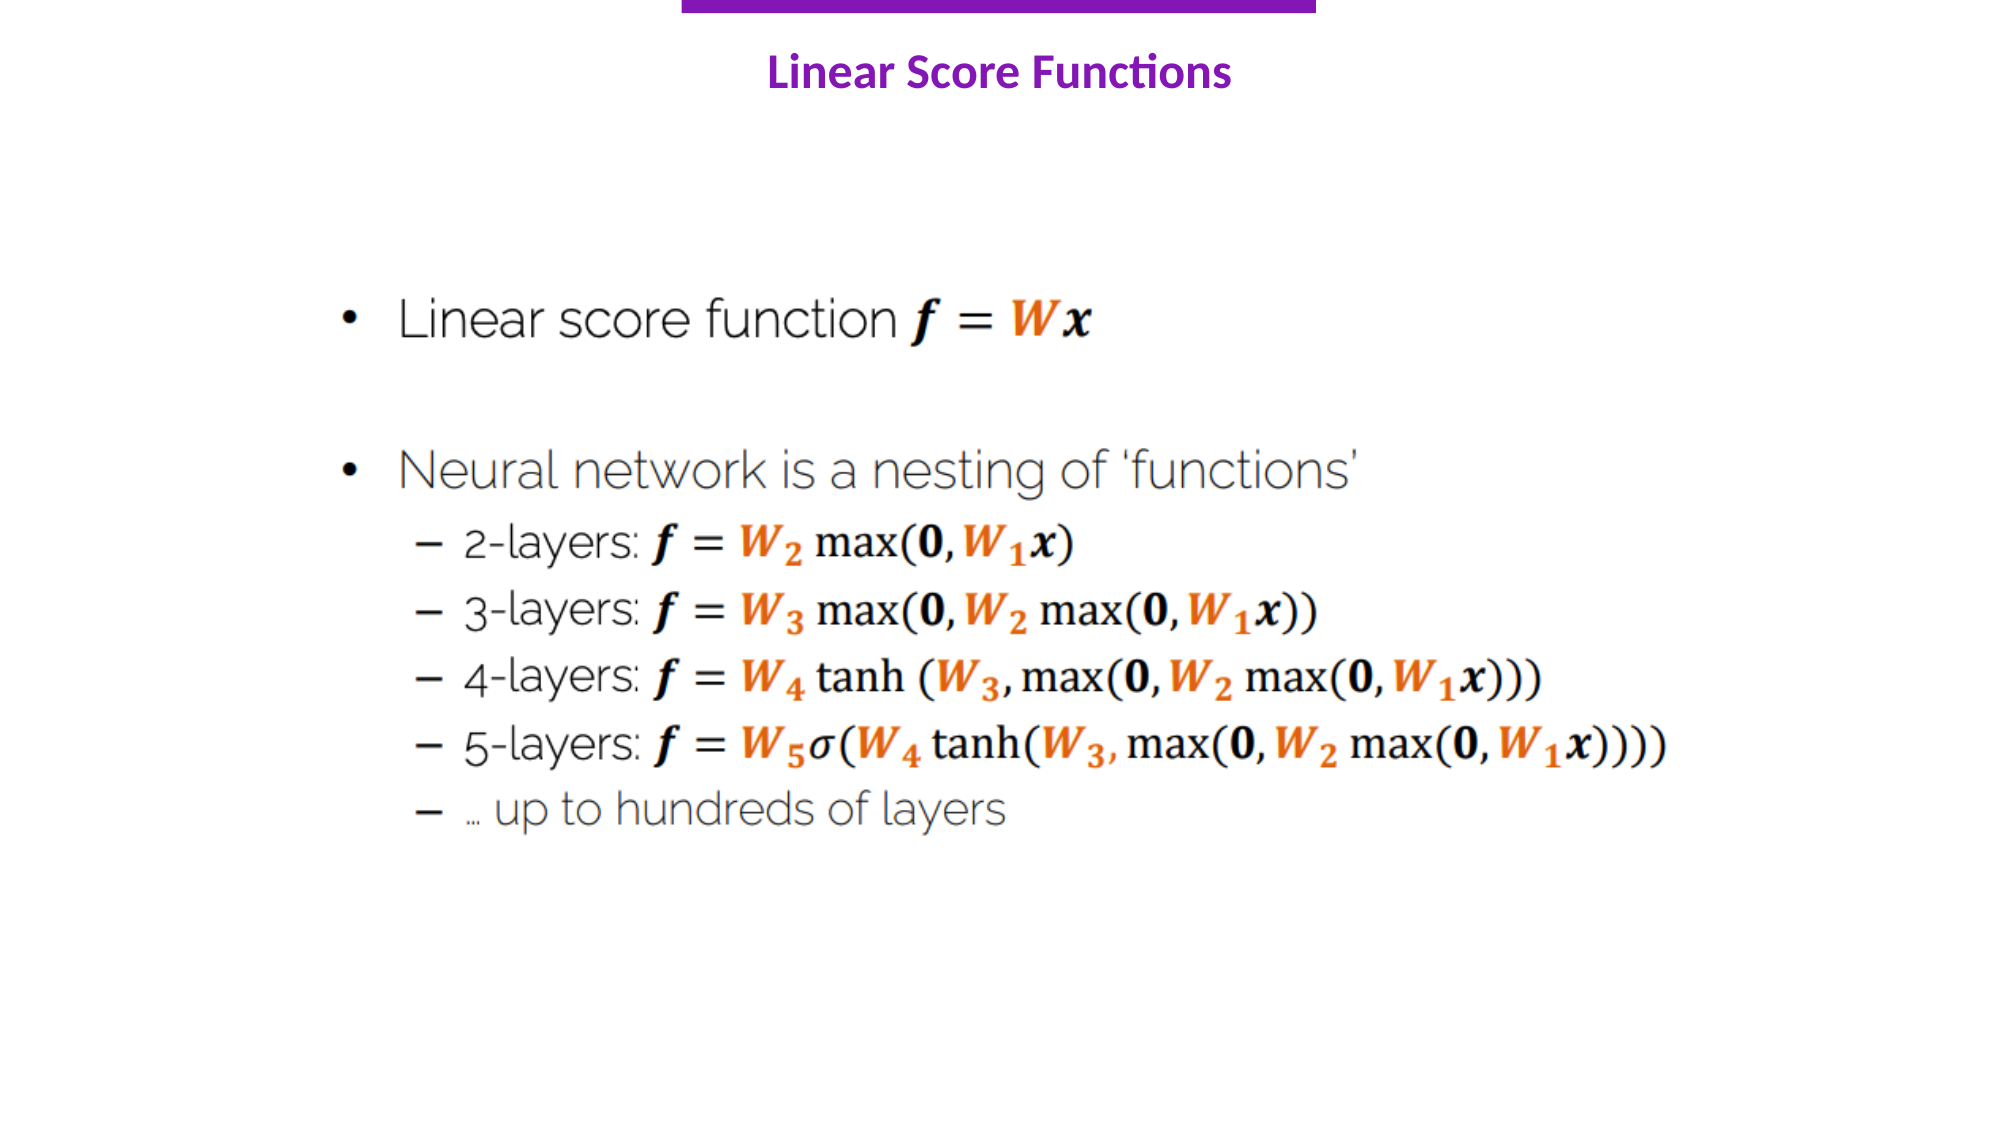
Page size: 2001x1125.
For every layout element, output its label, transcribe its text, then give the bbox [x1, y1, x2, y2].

text_box [681, 0, 1317, 14]
text_box Linear Score Functions [665, 31, 1335, 107]
picture [310, 274, 1698, 855]
